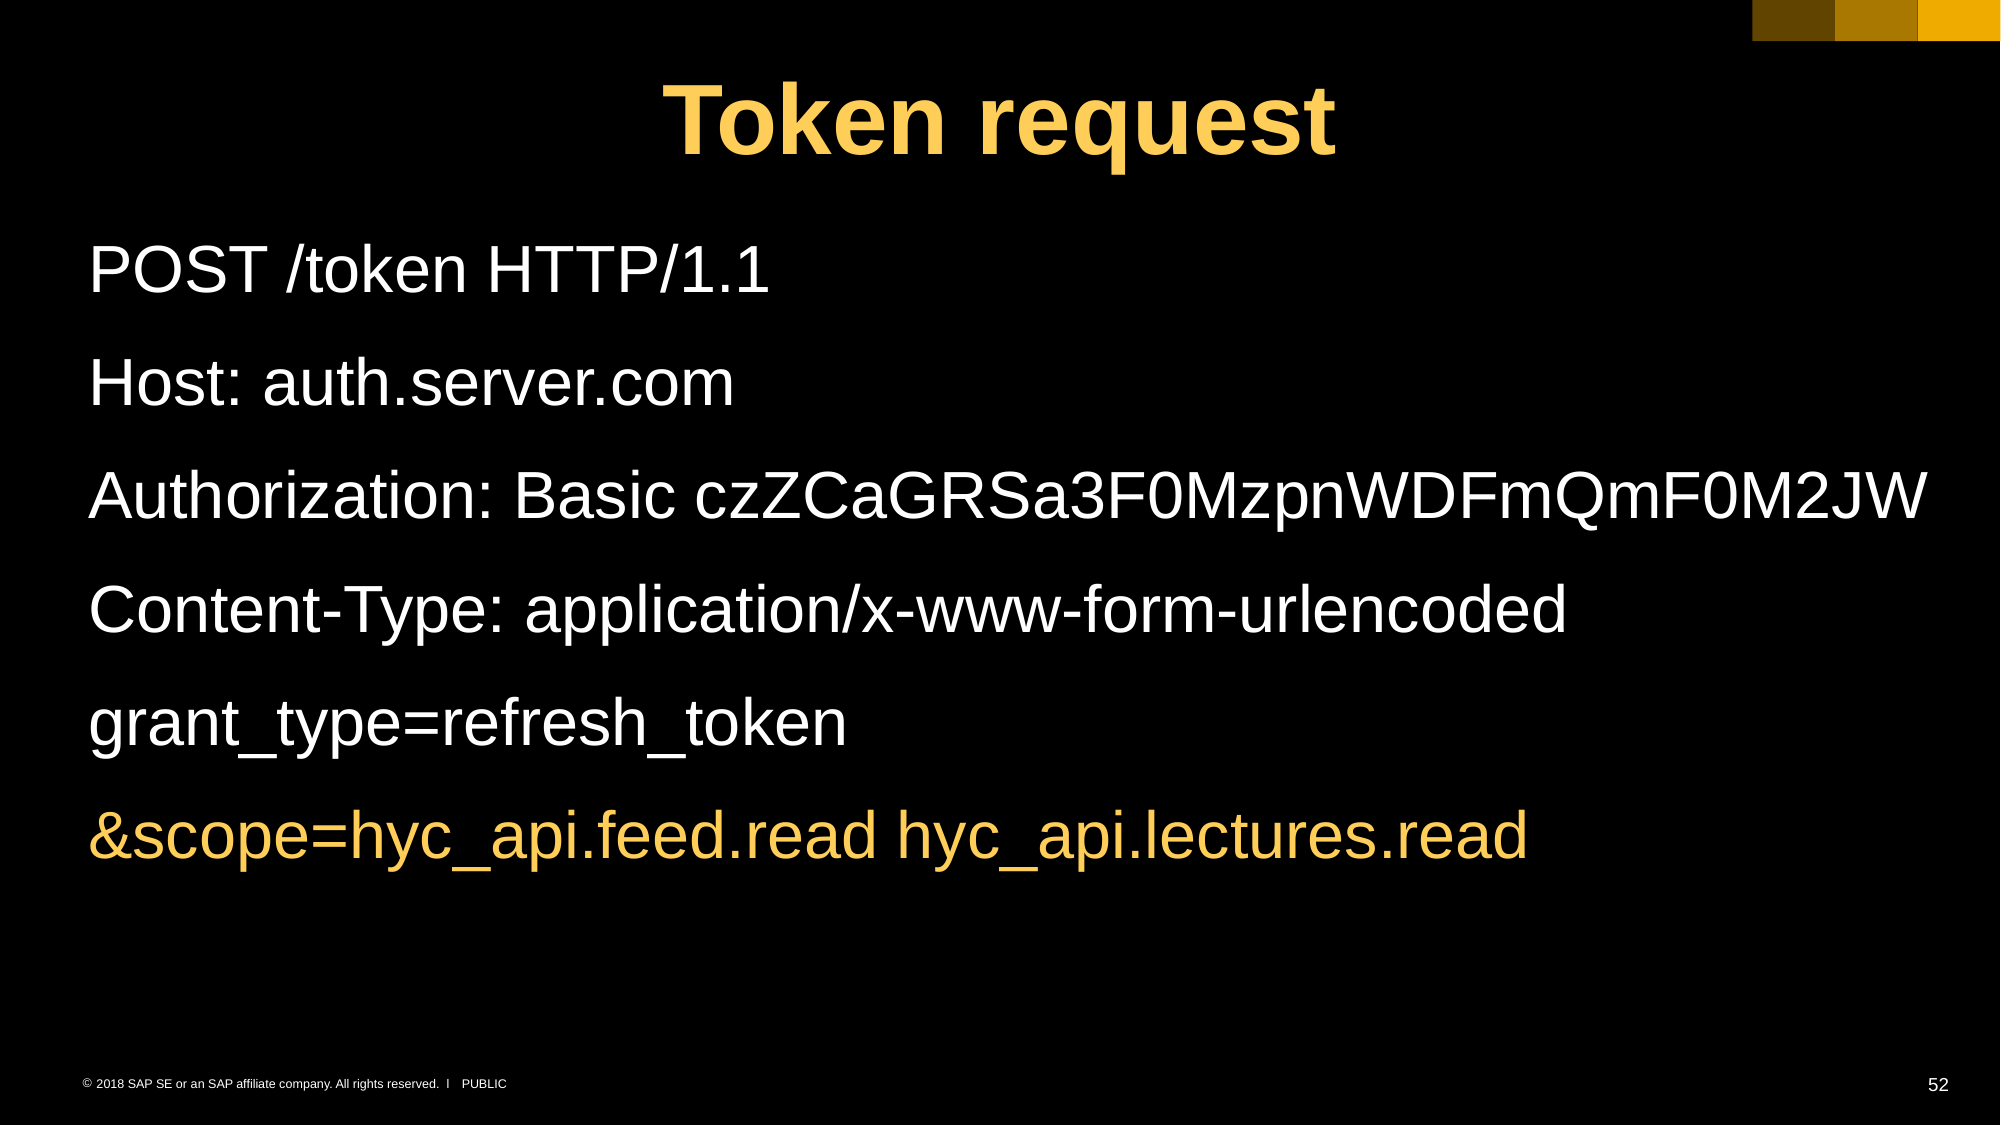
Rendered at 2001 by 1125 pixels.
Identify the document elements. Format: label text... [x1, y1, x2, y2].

text_box POST /token HTTP/1.1 Host: auth.server.com Authorization: Basic czZCaGRSa3F0MzpnWDFmQmF0M2JW Content-Type: application/x-www-form-urlencoded grant_type=refresh_token &scope=hyc_api.feed.read hyc_api.lectures.read [88, 225, 1949, 986]
text_box Token request [81, 46, 1919, 182]
